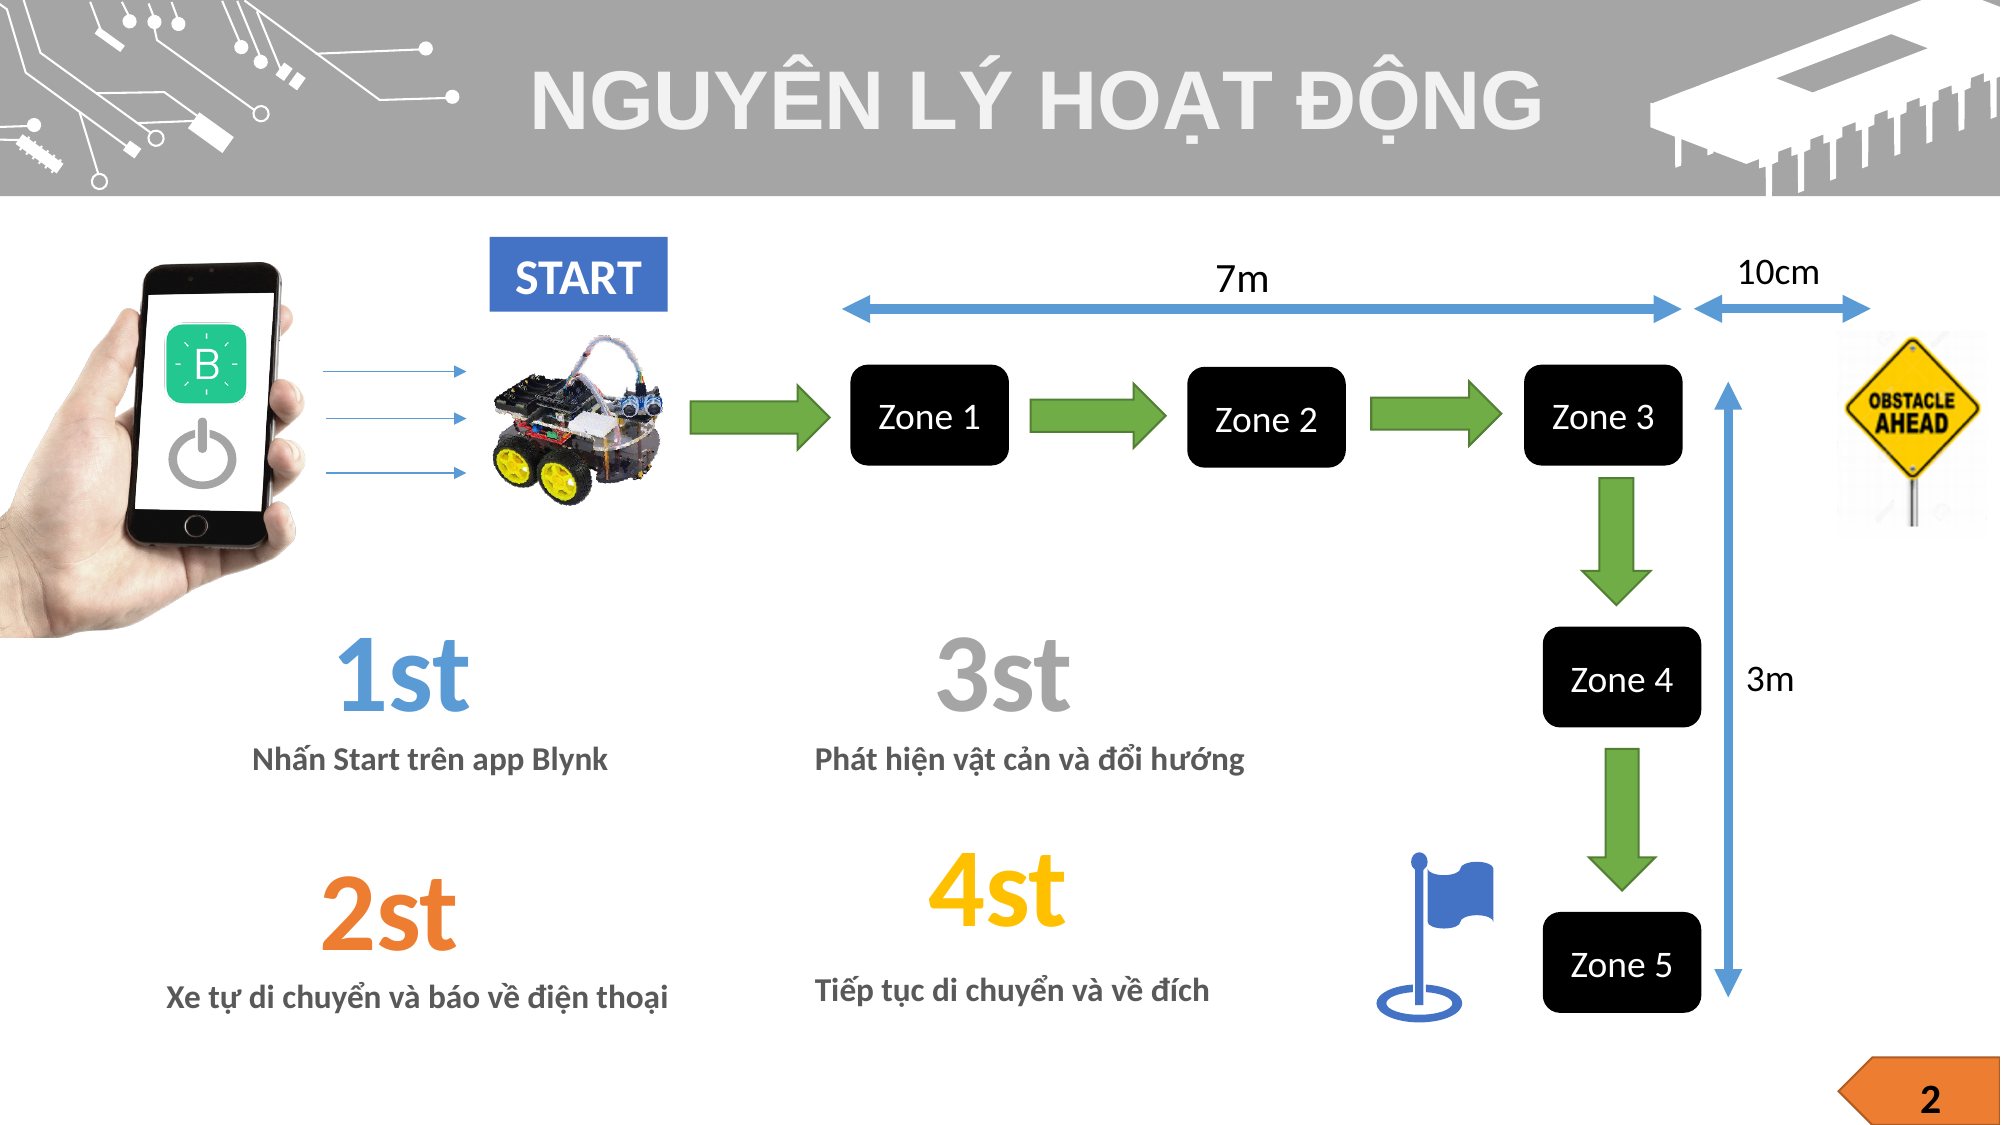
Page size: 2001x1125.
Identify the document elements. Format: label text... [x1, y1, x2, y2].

text_box 10cm [1721, 239, 1843, 300]
text_box START [489, 236, 668, 312]
text_box [694, 382, 832, 453]
text_box 7m [1200, 243, 1542, 308]
text_box Zone 1 [850, 364, 1009, 466]
picture [0, 261, 306, 638]
text_box [1370, 379, 1503, 449]
text_box [1579, 477, 1654, 607]
text_box 3m [1731, 646, 1834, 707]
picture [444, 295, 711, 563]
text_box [237, 729, 856, 821]
text_box Zone 2 [1187, 366, 1346, 468]
text_box [1586, 747, 1658, 892]
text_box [800, 960, 1495, 1055]
text_box 4st [899, 806, 1097, 957]
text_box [800, 729, 1509, 805]
text_box [1029, 381, 1168, 451]
text_box [1837, 1056, 2000, 1125]
text_box 3st [904, 591, 1102, 729]
text_box Zone 5 [1542, 911, 1702, 1013]
picture [1837, 331, 1987, 539]
text_box Zone 3 [1524, 364, 1683, 466]
text_box Zone 4 [1542, 626, 1702, 728]
text_box [1410, 851, 1495, 960]
list NGUYÊN LÝ HOẠT ĐỘNG [88, 44, 1987, 164]
text_box 1st [302, 591, 501, 729]
text_box 2st [290, 830, 488, 968]
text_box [151, 968, 900, 1091]
text_box 2 [1905, 1064, 1957, 1125]
